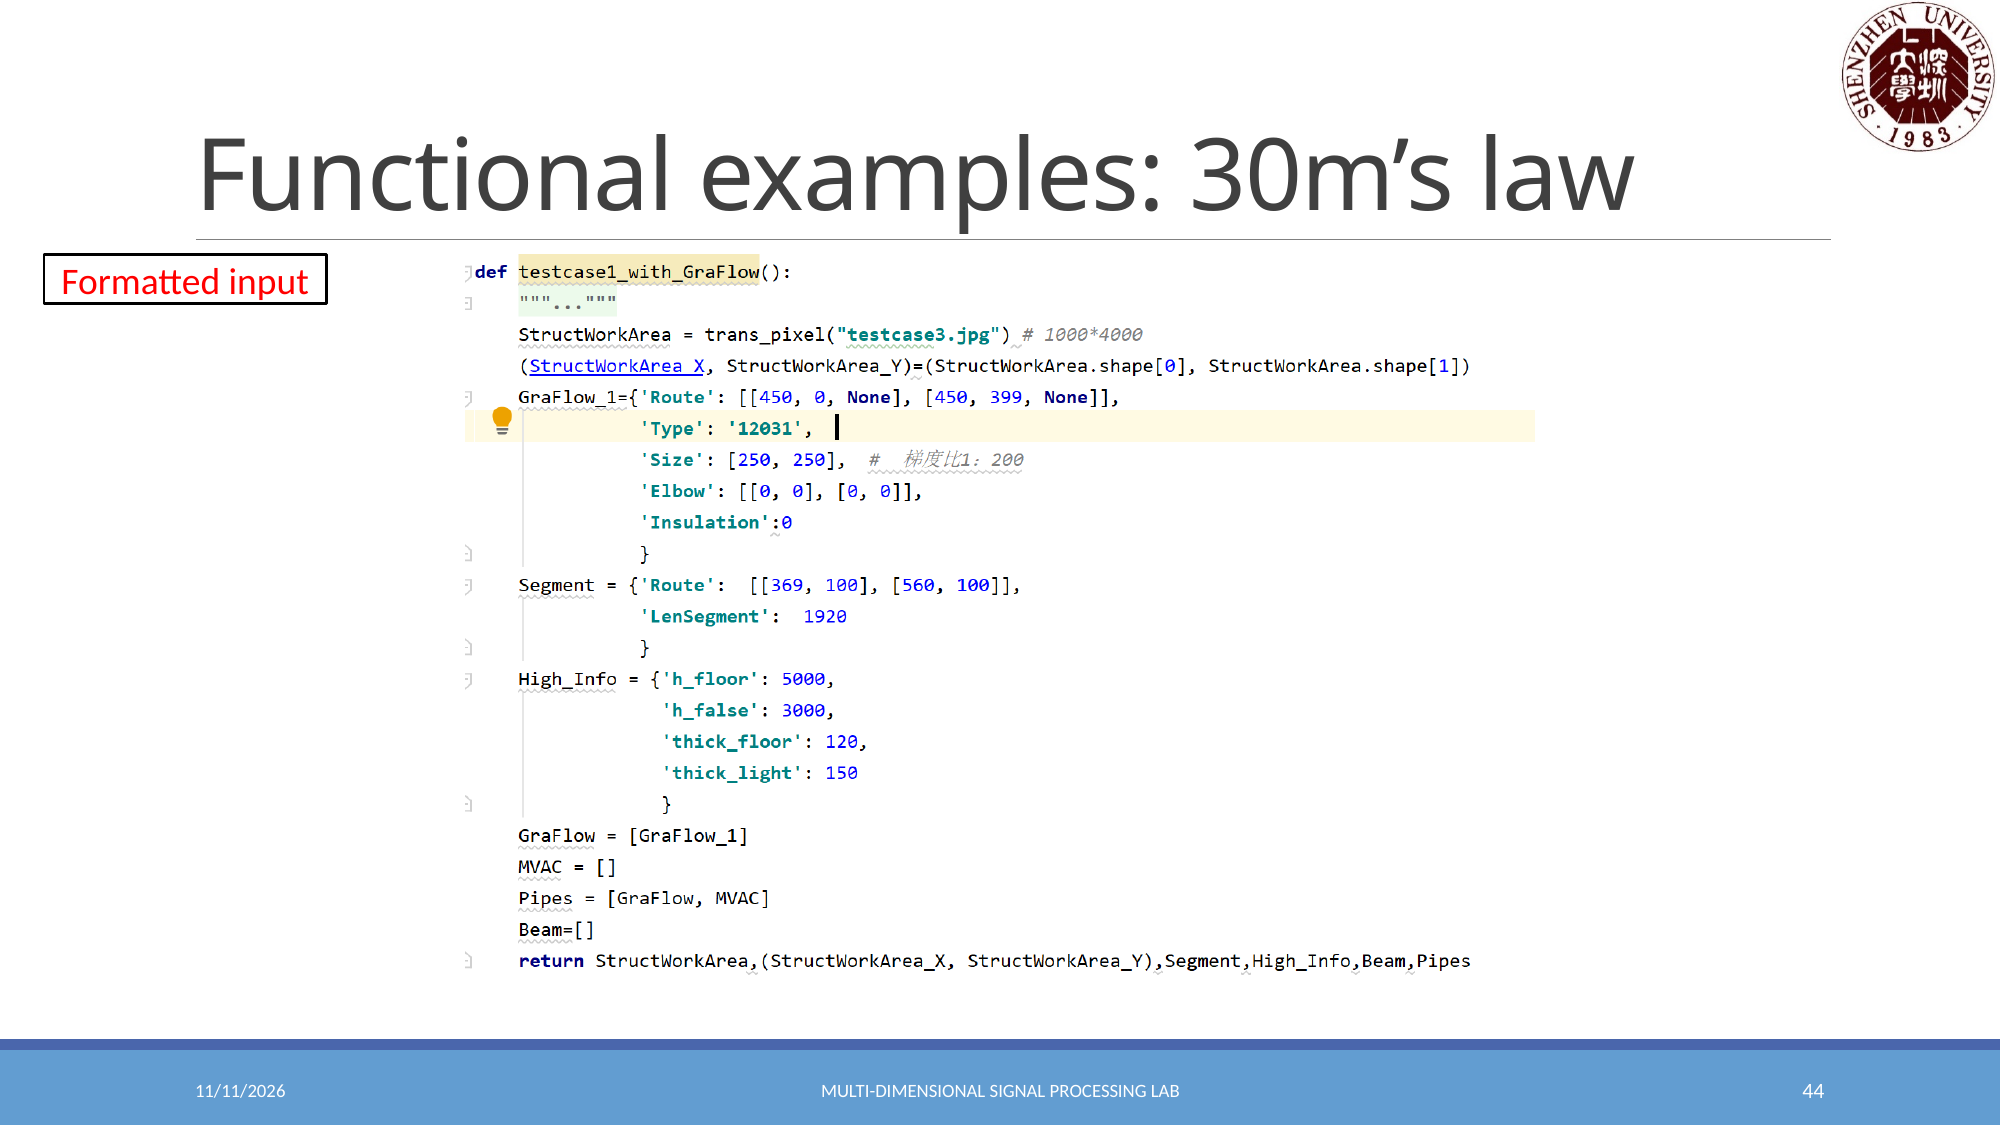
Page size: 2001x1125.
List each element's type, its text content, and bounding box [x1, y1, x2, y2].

picture [465, 237, 1535, 994]
footer Multi-Dimensional Signal Processing Lab [604, 1059, 1396, 1120]
picture [1839, 0, 1997, 154]
title Functional examples: 30m’s law [180, 47, 1830, 239]
text_box Formatted input [43, 253, 328, 305]
slide_number 44 [1624, 1059, 1840, 1120]
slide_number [180, 1059, 586, 1120]
